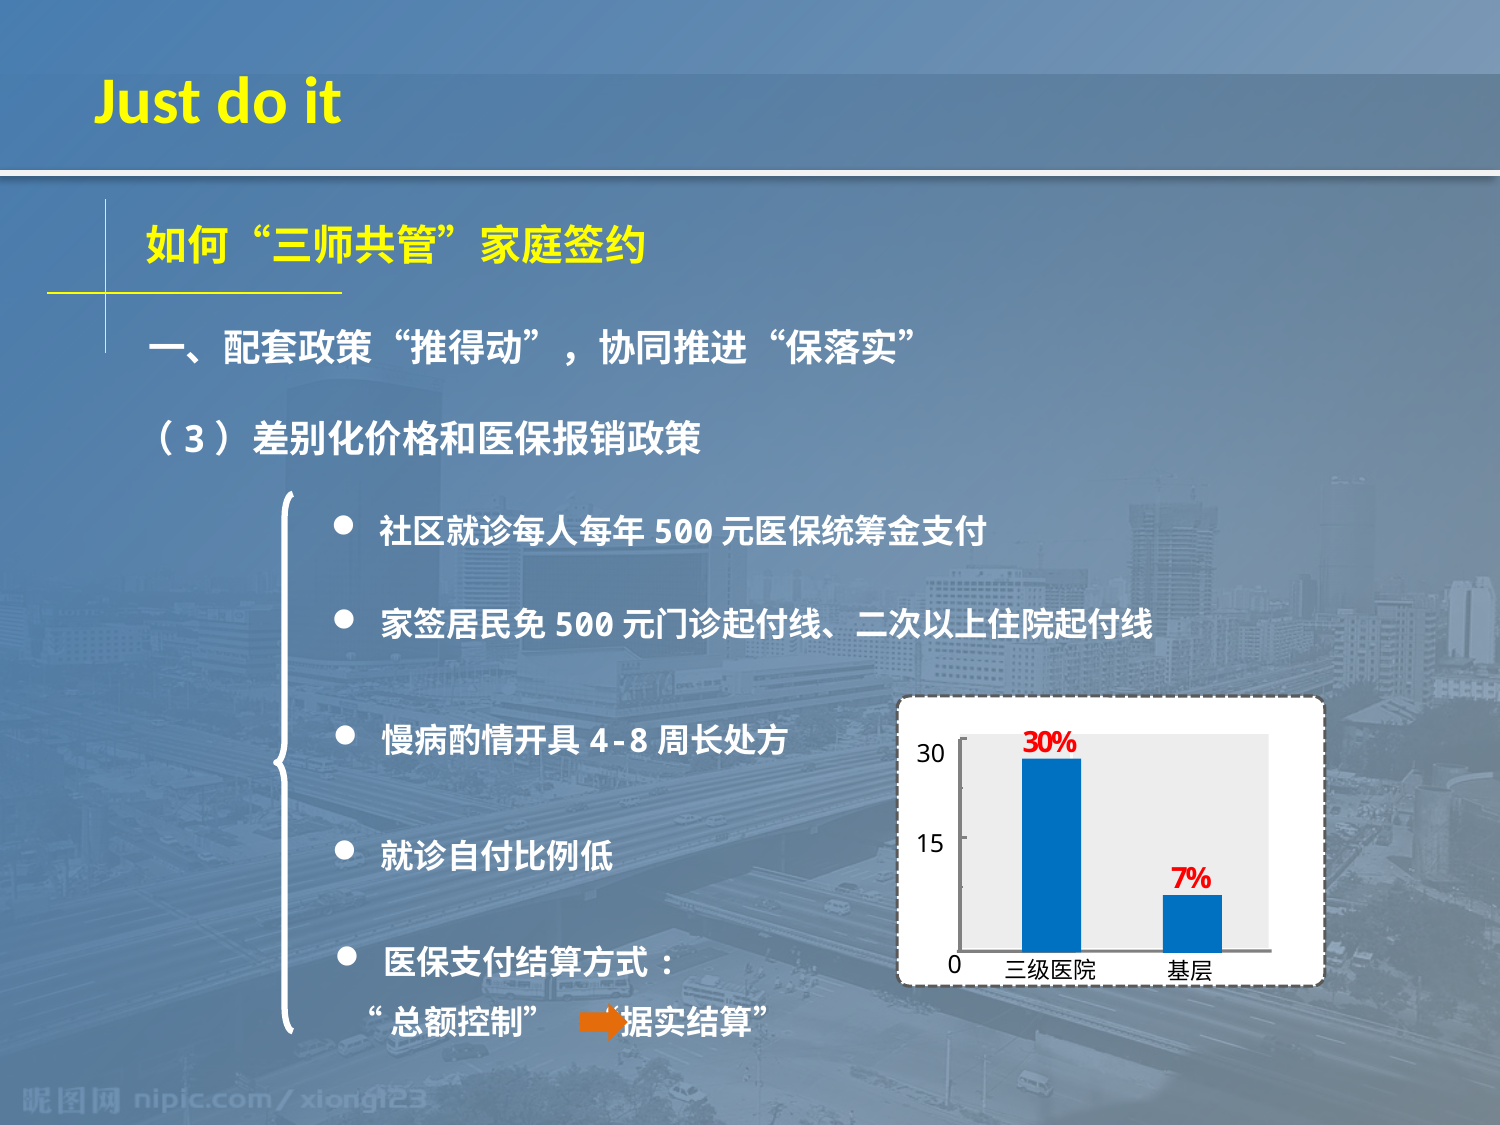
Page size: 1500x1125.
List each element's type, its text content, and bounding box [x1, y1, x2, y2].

text_box 医保支付结算方式: “总额控制” “据实结算” [319, 913, 897, 1049]
text_box 就诊自付比例低 [186, 827, 629, 883]
text_box 如何“三师共管”家庭签约 [131, 210, 662, 276]
text_box [284, 883, 293, 1032]
title Just do it [79, 45, 1430, 149]
text_box [281, 767, 293, 827]
text_box （3）差别化价格和医保报销政策 [46, 408, 973, 468]
text_box 社区就诊每人每年500元医保统筹金支付 [316, 482, 1125, 558]
text_box 一、配套政策“推得动”，协同推进“保落实” [58, 316, 985, 377]
text_box [284, 651, 293, 711]
text_box 慢病酌情开具4-8周长处方 [186, 711, 814, 767]
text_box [891, 695, 1326, 987]
text_box [577, 1000, 630, 1044]
text_box 家签居民免500元门诊起付线、二次以上住院起付线 [185, 596, 1219, 651]
text_box [284, 493, 293, 596]
